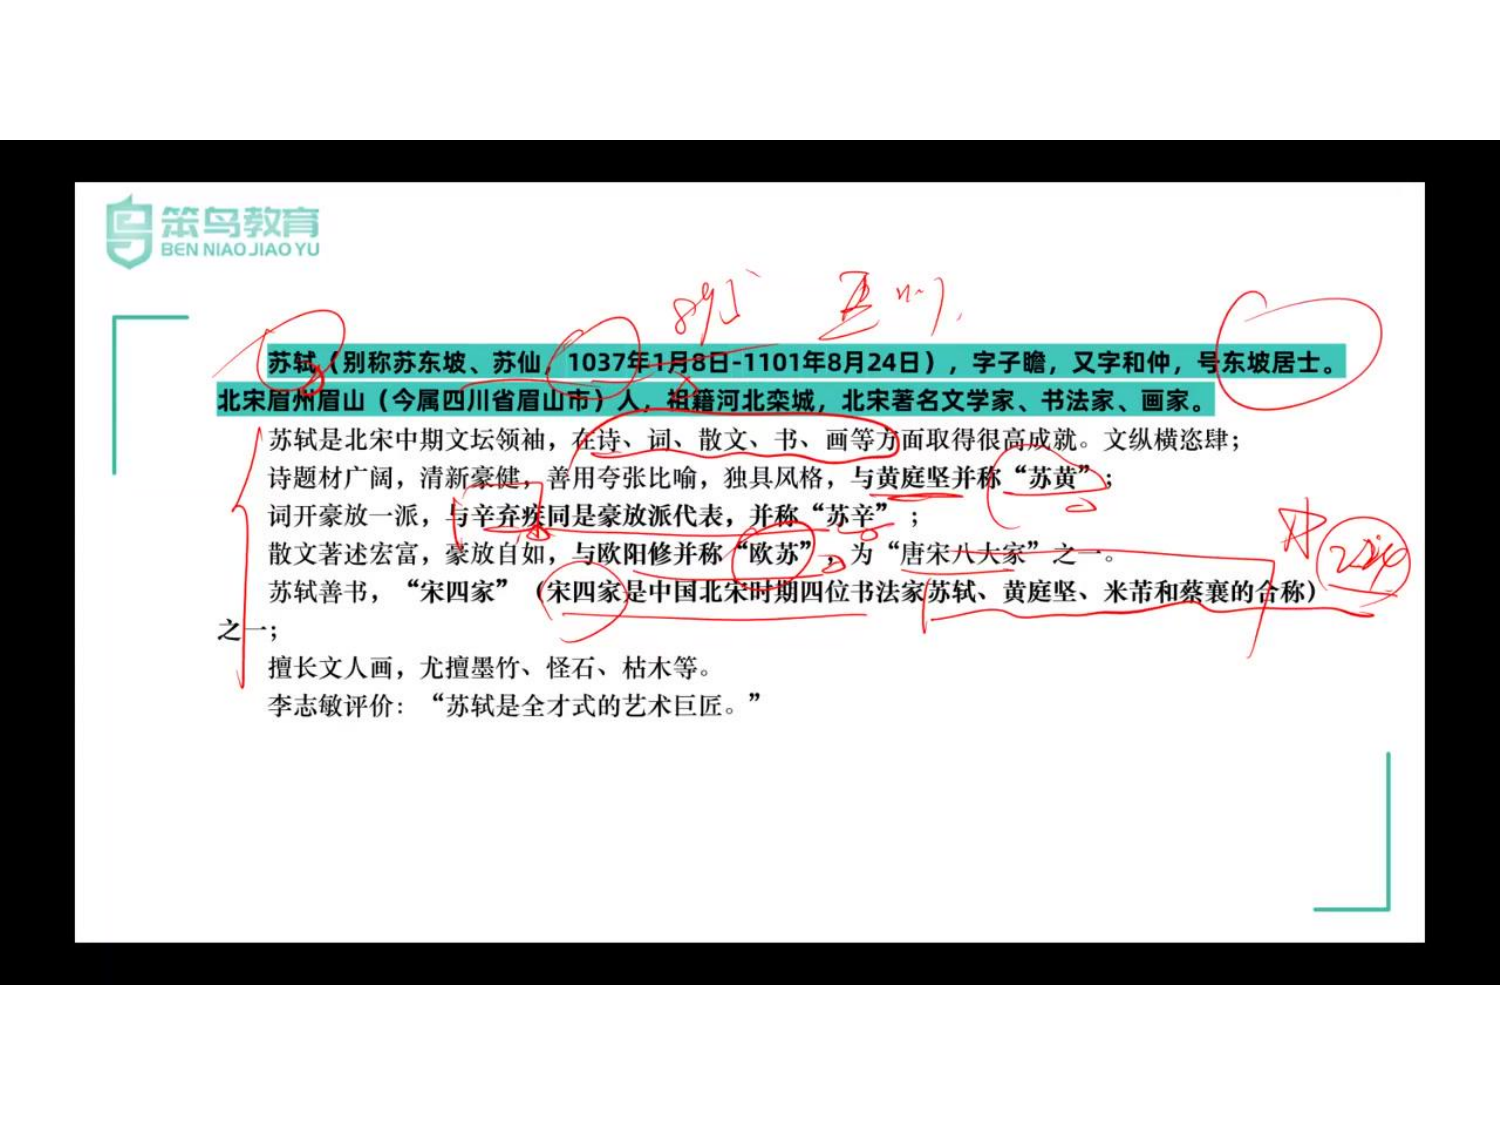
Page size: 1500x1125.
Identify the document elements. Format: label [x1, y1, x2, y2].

picture [0, 140, 1500, 985]
